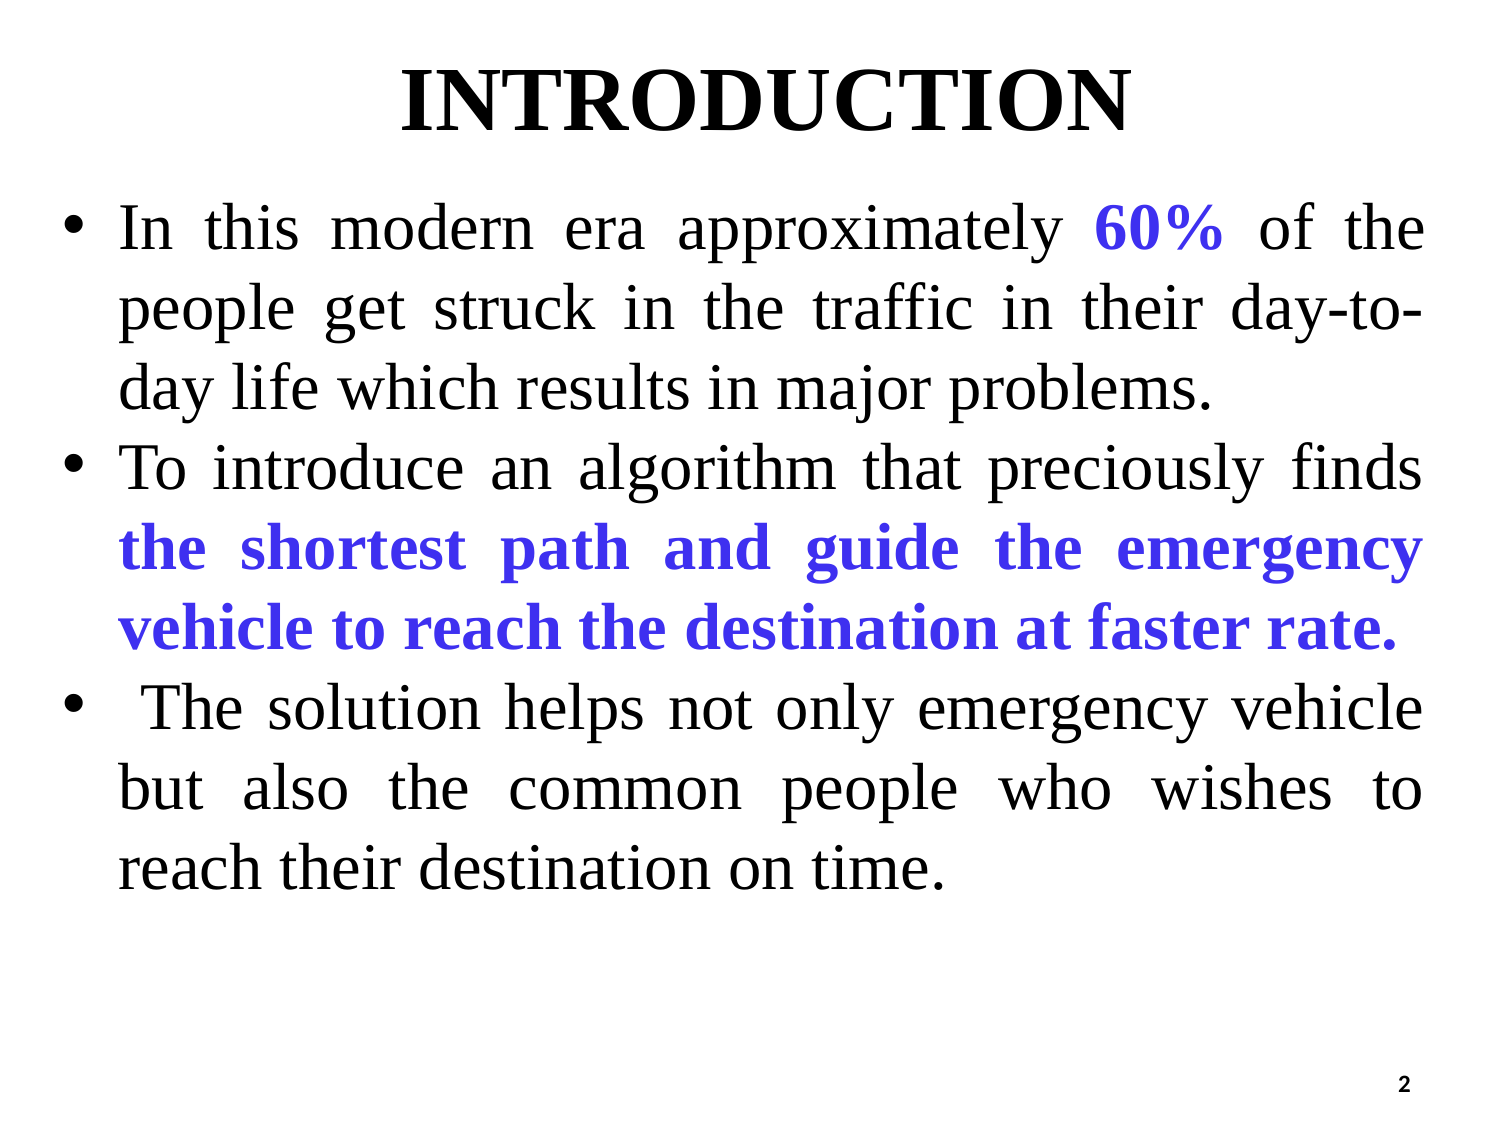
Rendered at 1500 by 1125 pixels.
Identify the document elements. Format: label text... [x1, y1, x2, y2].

slide_number 2 [1383, 1052, 1429, 1113]
list In this modern era approximately 60% of the people get struck in the traffic in their day-to-day life which results in major problems. To introduce an algorithm that preciously finds the shortest path and guide the emergency vehicle to reach the destination at faster rate. The solution helps not only emergency vehicle but also the common people who wishes to reach their destination on time. [47, 175, 1442, 1014]
title INTRODUCTION [91, 0, 1442, 175]
